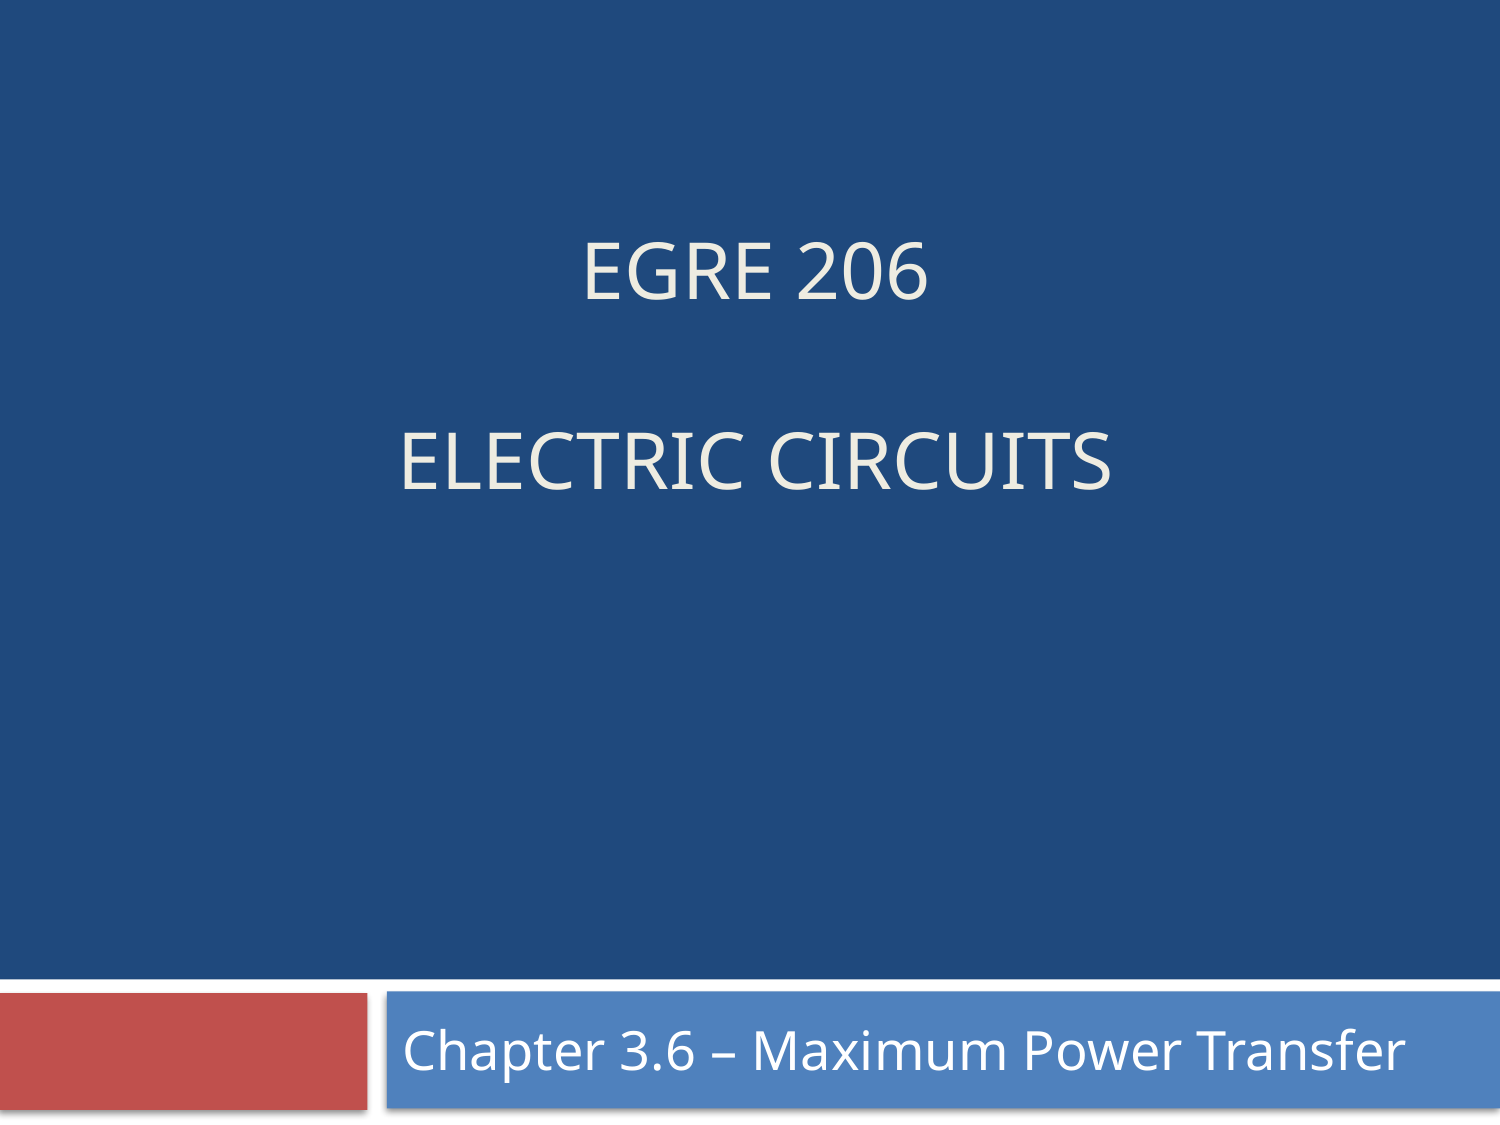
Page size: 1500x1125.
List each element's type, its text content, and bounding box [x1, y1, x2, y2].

title EGRE 206 Electric circuits [225, 212, 1288, 513]
subtitle Chapter 3.6 – Maximum Power Transfer [387, 992, 1488, 1105]
